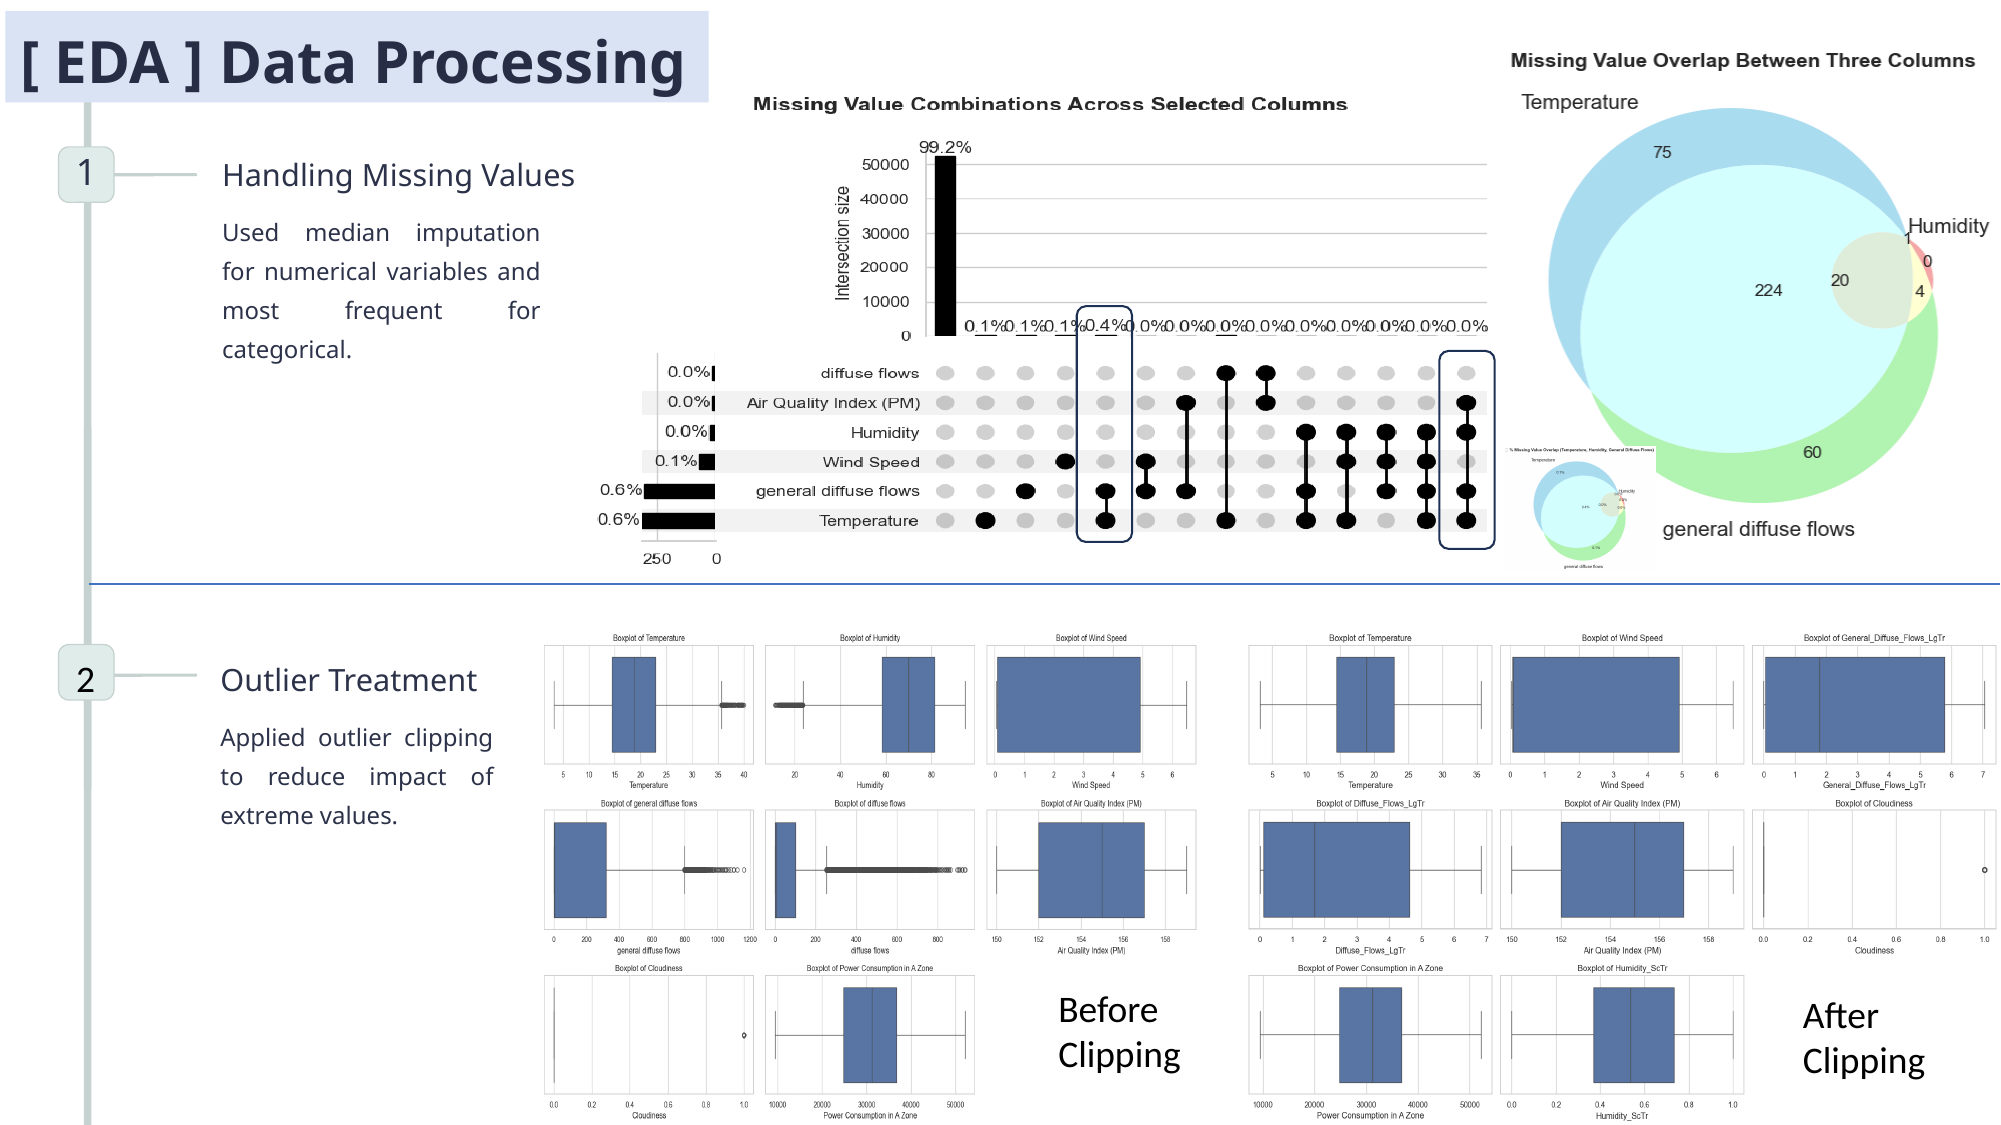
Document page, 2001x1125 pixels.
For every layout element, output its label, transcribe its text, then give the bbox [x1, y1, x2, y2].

picture [540, 629, 1200, 1125]
text_box Used median imputation for numerical variables and most frequent for categorical. [221, 207, 541, 287]
text_box 2 [58, 644, 115, 701]
text_box [115, 673, 198, 677]
picture [585, 43, 2000, 577]
text_box Outlier Treatment [220, 658, 529, 698]
text_box 1 [80, 156, 92, 194]
text_box [83, 701, 92, 1125]
text_box [83, 425, 92, 644]
text_box [58, 146, 115, 203]
text_box Applied outlier clipping to reduce impact of extreme values. [220, 712, 494, 877]
picture [1244, 629, 2000, 1125]
text_box [83, 203, 92, 428]
text_box Handling Missing Values [222, 153, 549, 193]
text_box [115, 173, 198, 177]
text_box [83, 103, 92, 146]
text_box [ EDA ] Data Processing [5, 10, 709, 103]
